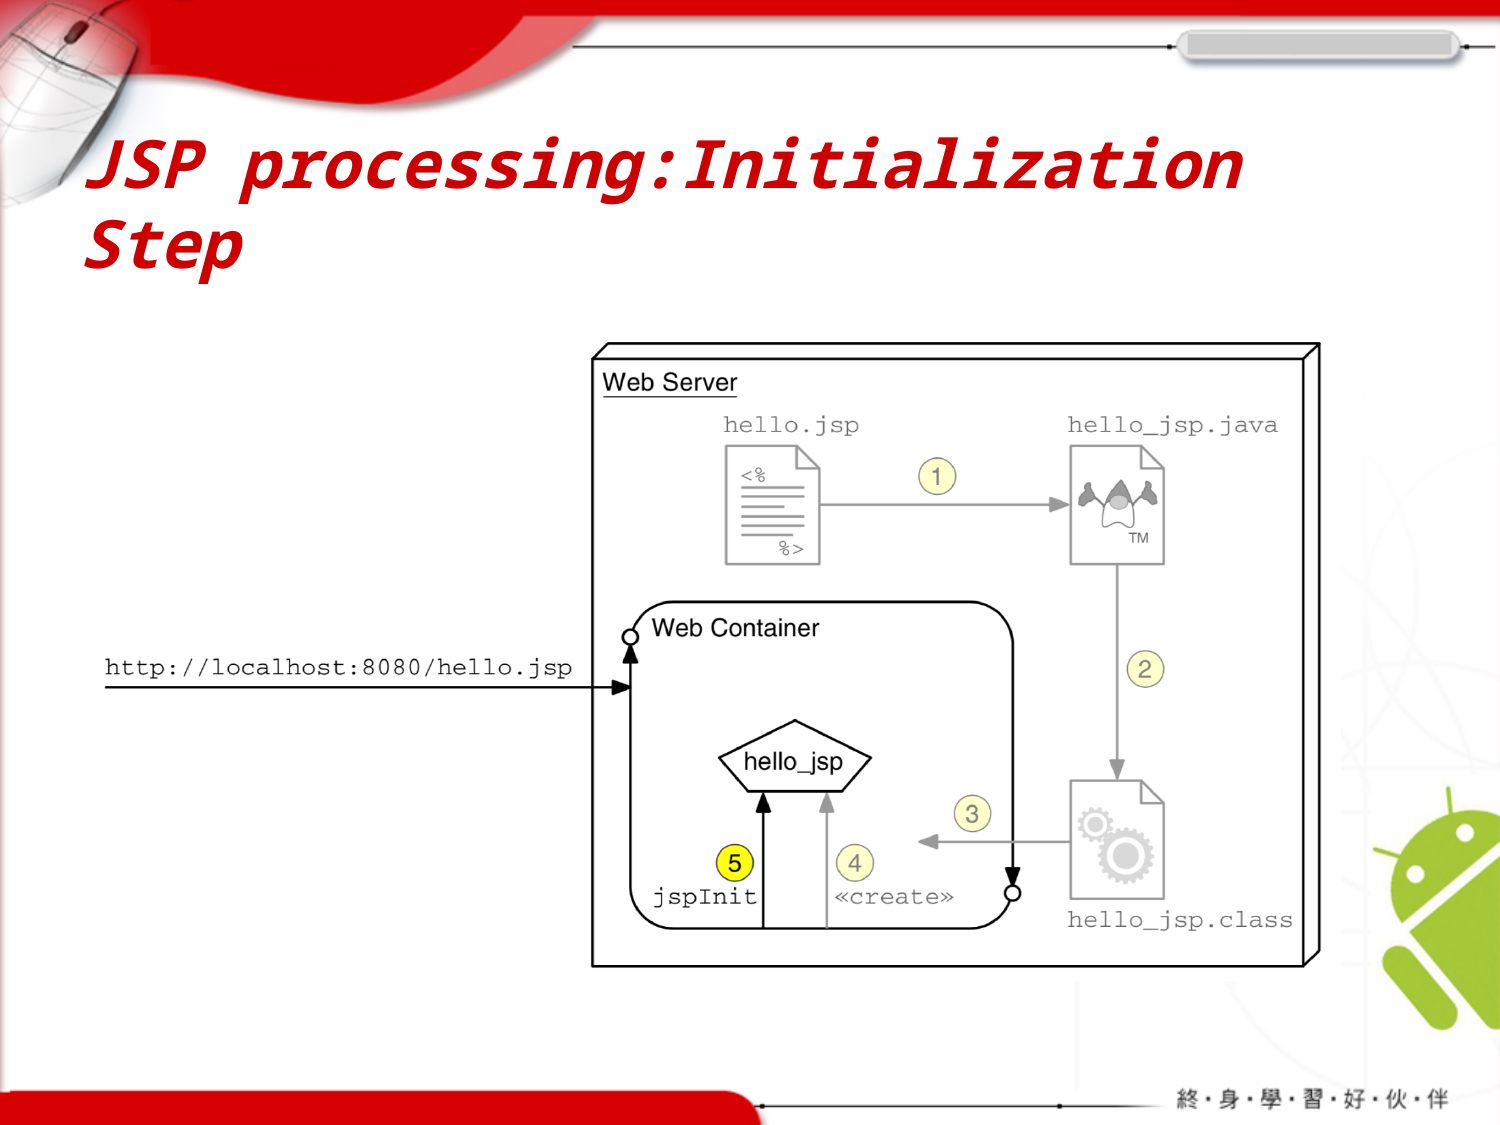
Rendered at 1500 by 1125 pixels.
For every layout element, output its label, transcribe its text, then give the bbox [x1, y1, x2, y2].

title JSP processing:Initialization Step [64, 136, 1416, 268]
picture [0, 0, 1500, 1125]
